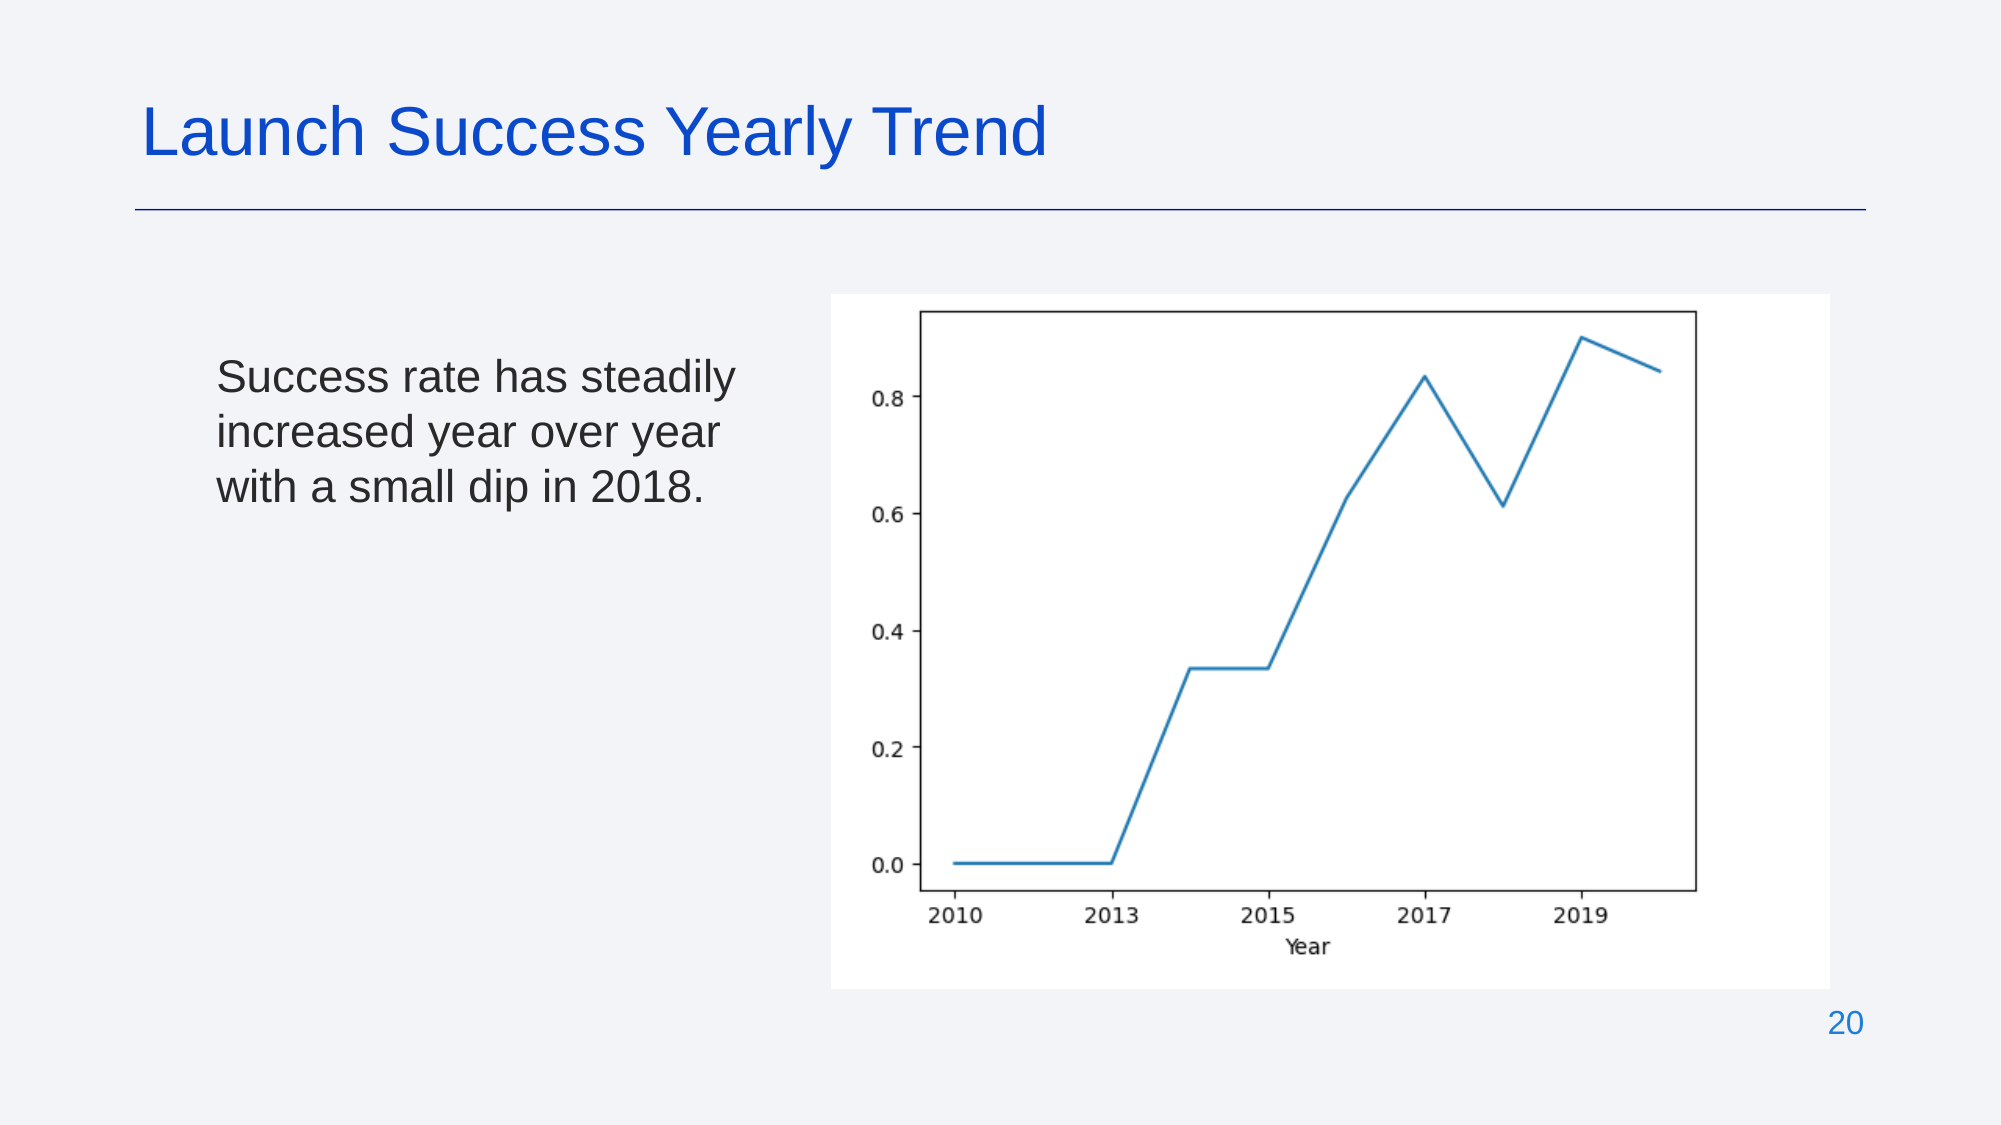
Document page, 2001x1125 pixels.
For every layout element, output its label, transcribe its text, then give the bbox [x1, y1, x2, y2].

list Success rate has steadily increased year over year with a small dip in 2018. [126, 339, 772, 965]
picture [0, 0, 2001, 1125]
slide_number ‹#› [1429, 988, 1880, 1055]
text_box Launch Success Yearly Trend [126, 88, 1852, 179]
